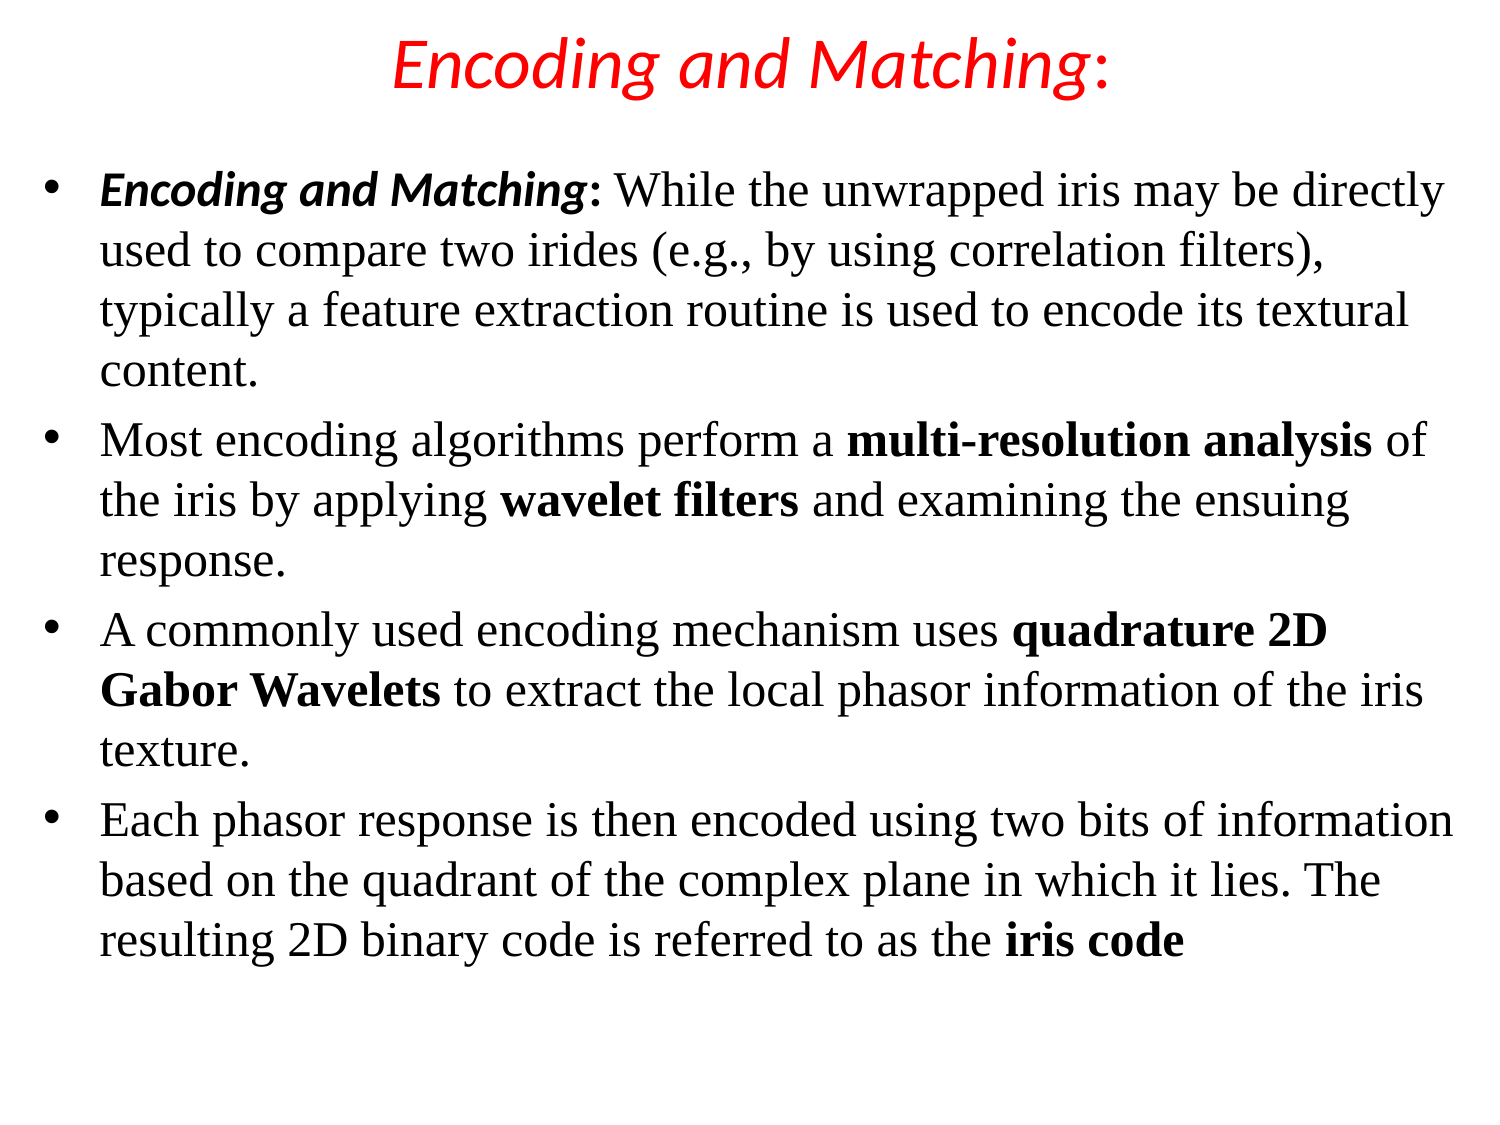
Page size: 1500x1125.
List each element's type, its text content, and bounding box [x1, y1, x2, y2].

list Encoding and Matching: While the unwrapped iris may be directly used to compare two irides (e.g., by using correlation filters), typically a feature extraction routine is used to encode its textural content. Most encoding algorithms perform a multi-resolution analysis of the iris by applying wavelet filters and examining the ensuing response. A commonly used encoding mechanism uses quadrature 2D Gabor Wavelets to extract the local phasor information of the iris texture. Each phasor response is then encoded using two bits of information based on the quadrant of the complex plane in which it lies. The resulting 2D binary code is referred to as the iris code [28, 149, 1471, 993]
title Encoding and Matching: [76, 7, 1427, 112]
